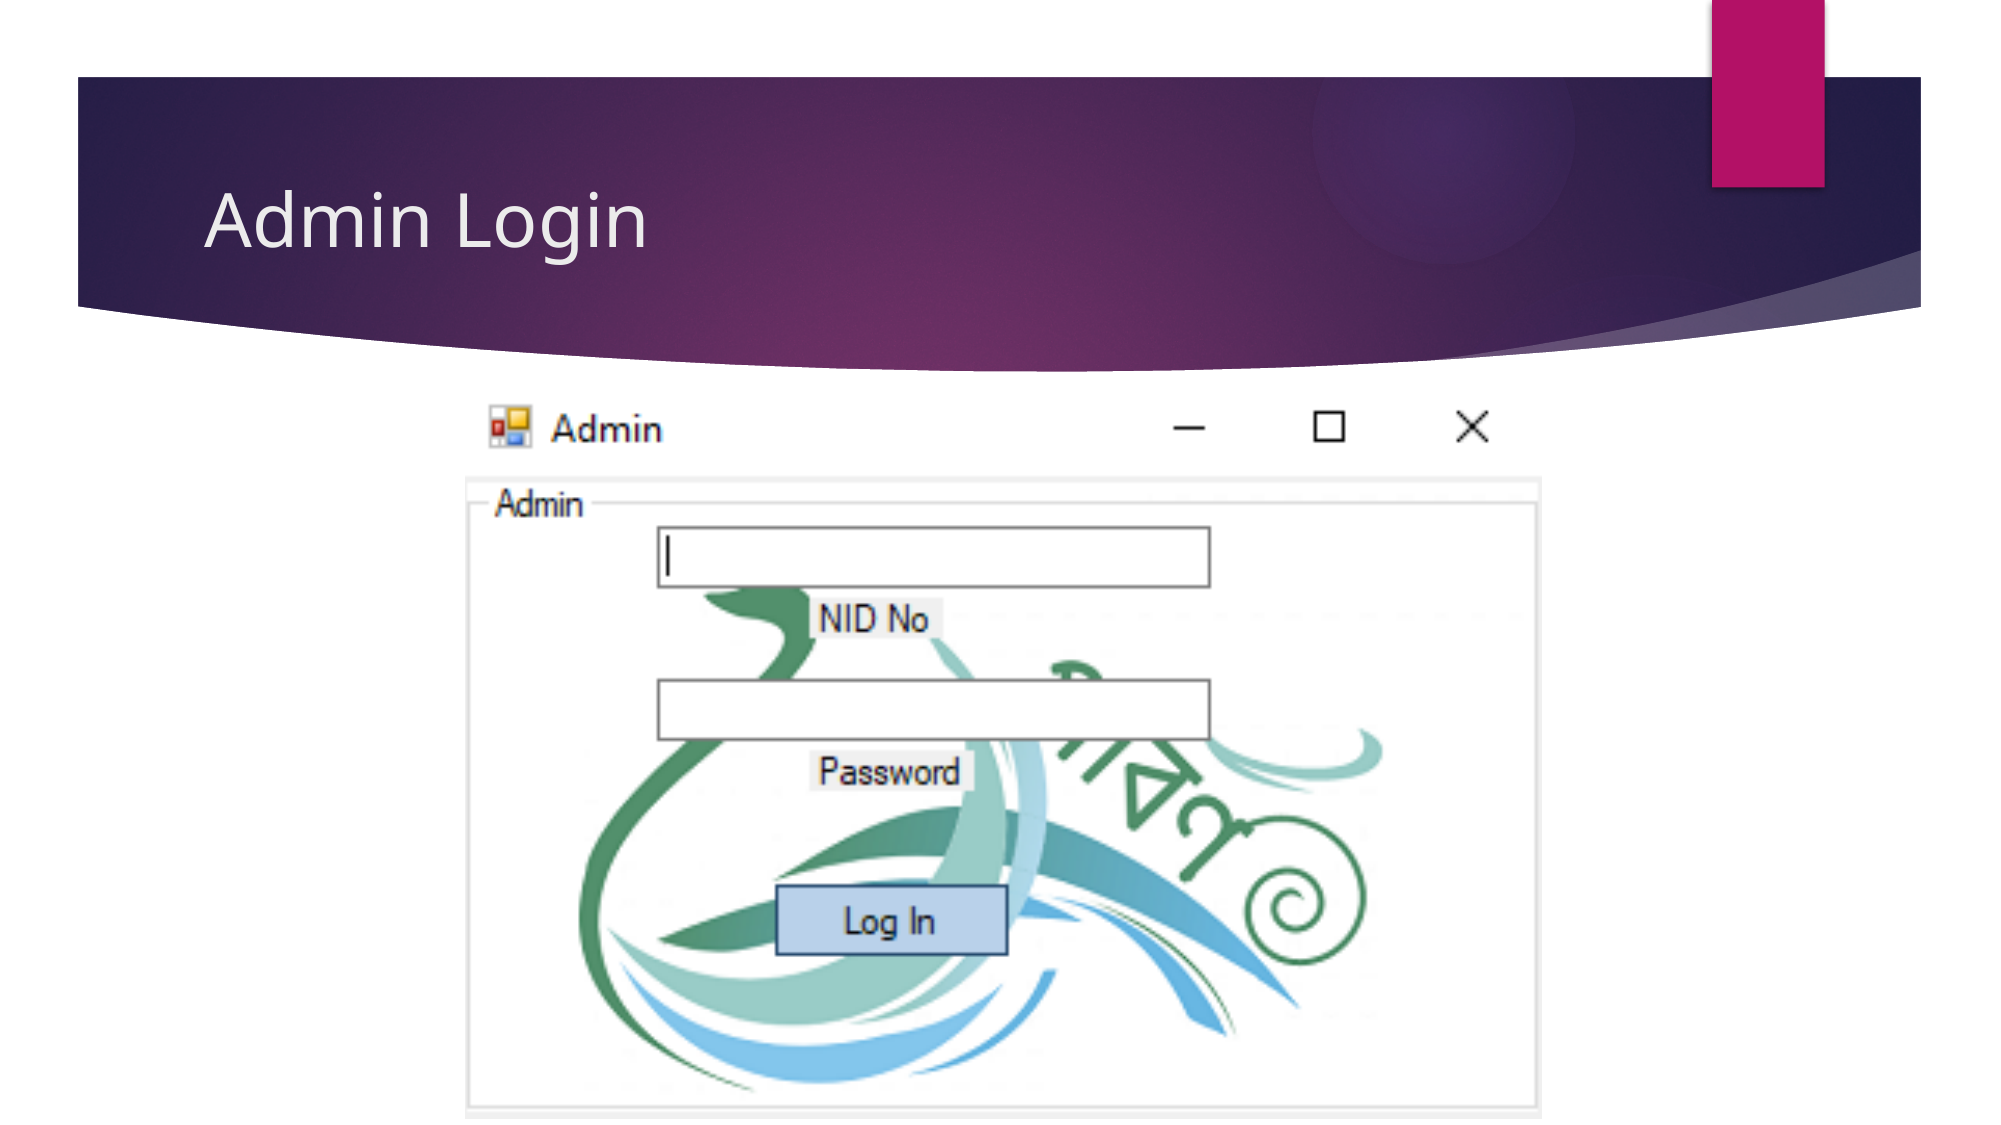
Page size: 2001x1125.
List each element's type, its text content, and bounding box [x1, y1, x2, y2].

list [465, 387, 1542, 1119]
title Admin Login [189, 159, 1627, 276]
